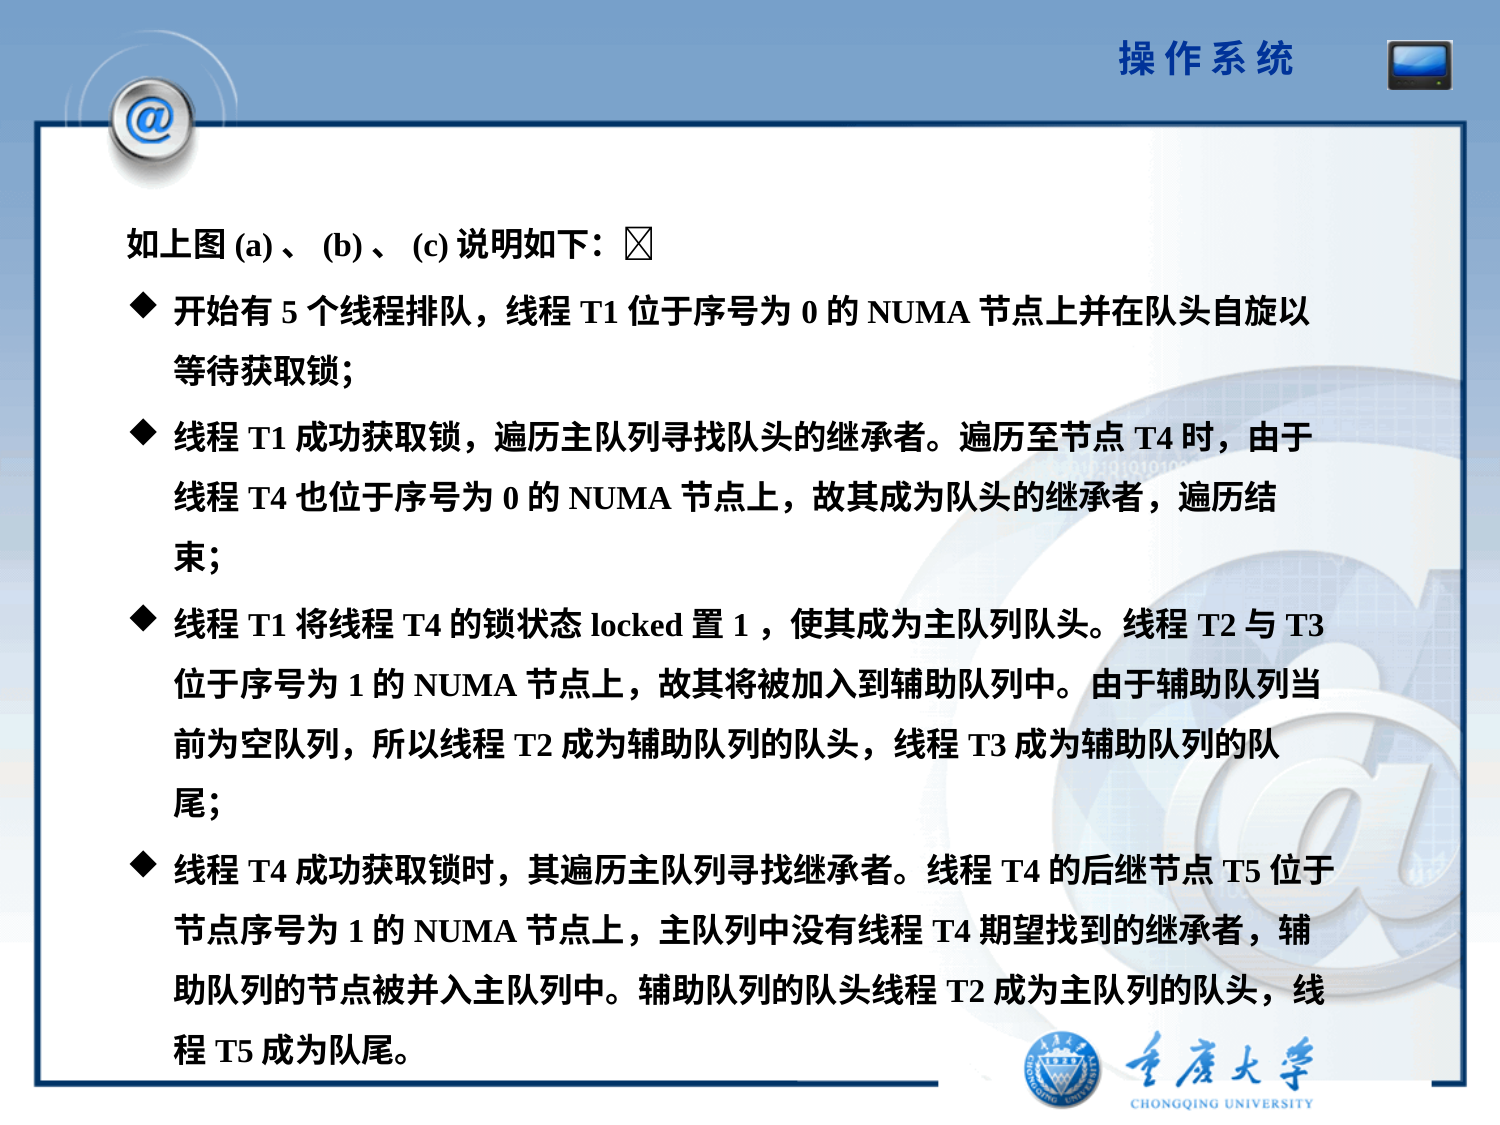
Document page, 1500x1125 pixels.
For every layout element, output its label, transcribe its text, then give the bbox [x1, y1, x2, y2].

picture [0, 0, 1500, 1125]
text_box 如上图(a)、(b)、(c)说明如下： 开始有5个线程排队，线程T1位于序号为0的NUMA节点上并在队头自旋以等待获取锁； 线程T1成功获取锁，遍历主队列寻找队头的继承者。遍历至节点T4时，由于线程T4也位于序号为0的NUMA节点上，故其成为队头的继承者，遍历结束； 线程T1将线程T4的锁状态locked置1，使其成为主队列队头。线程T2与T3位于序号为1的NUMA节点上，故其将被加入到辅助队列中。由于辅助队列当前为空队列，所以线程T2成为辅助队列的队头，线程T3成为辅助队列的队尾； 线程T4成功获取锁时，其遍历主队列寻找继承者。线程T4的后继节点T5位于节点序号为1的NUMA节点上，主队列中没有线程T4期望找到的继承者，辅助队列的节点被并入主队列中。辅助队列的队头线程T2成为主队列的队头，线程T5成为队尾。 [112, 196, 1353, 1076]
